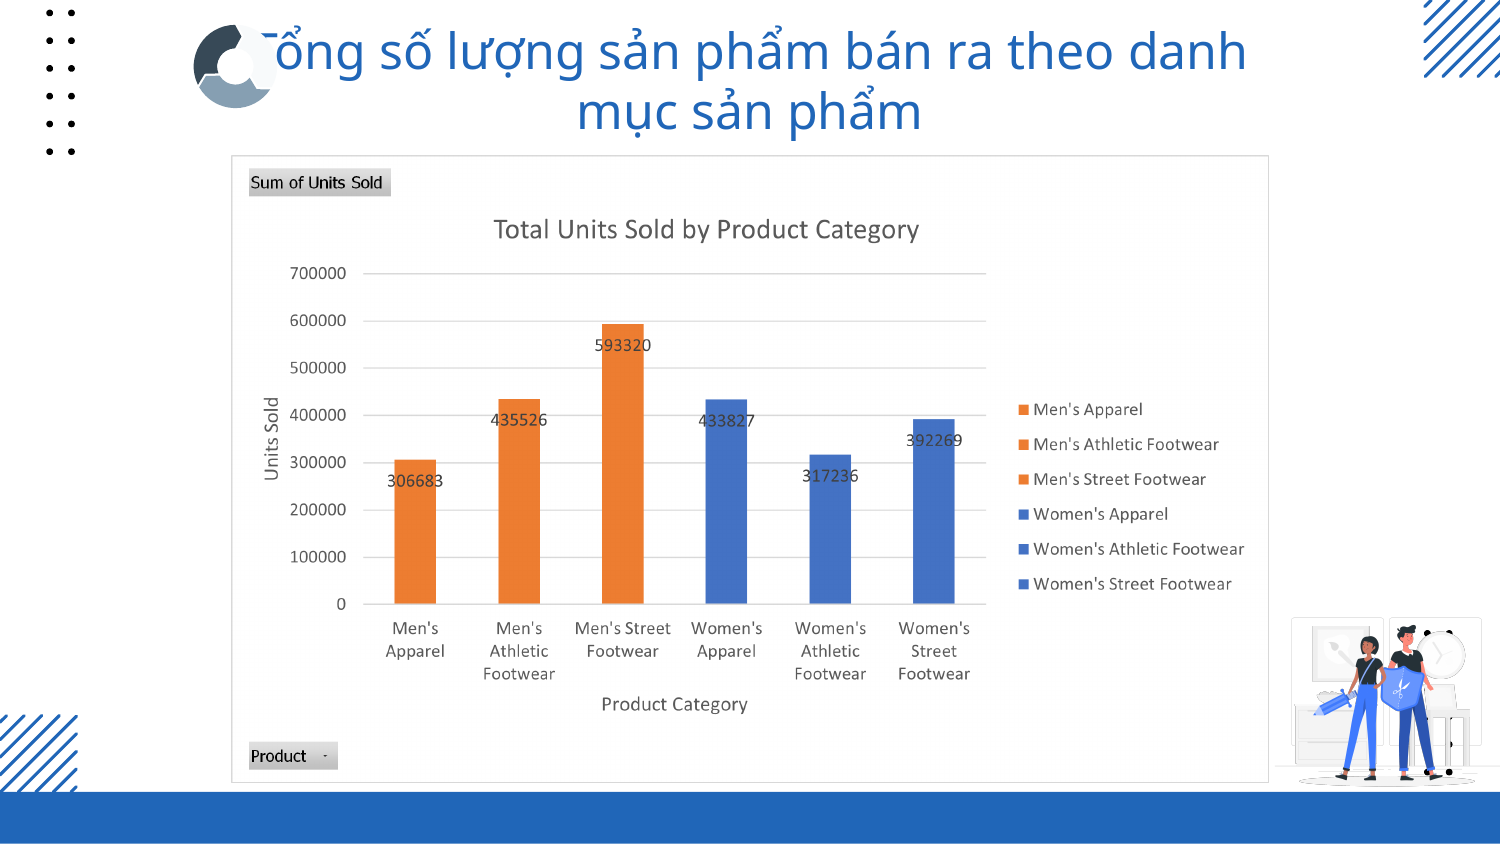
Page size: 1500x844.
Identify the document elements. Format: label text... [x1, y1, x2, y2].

picture [231, 154, 1269, 783]
title Tổng số lượng sản phẩm bán ra theo danh mục sản phẩm [205, 61, 1294, 156]
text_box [184, 24, 280, 109]
picture [1274, 614, 1500, 799]
